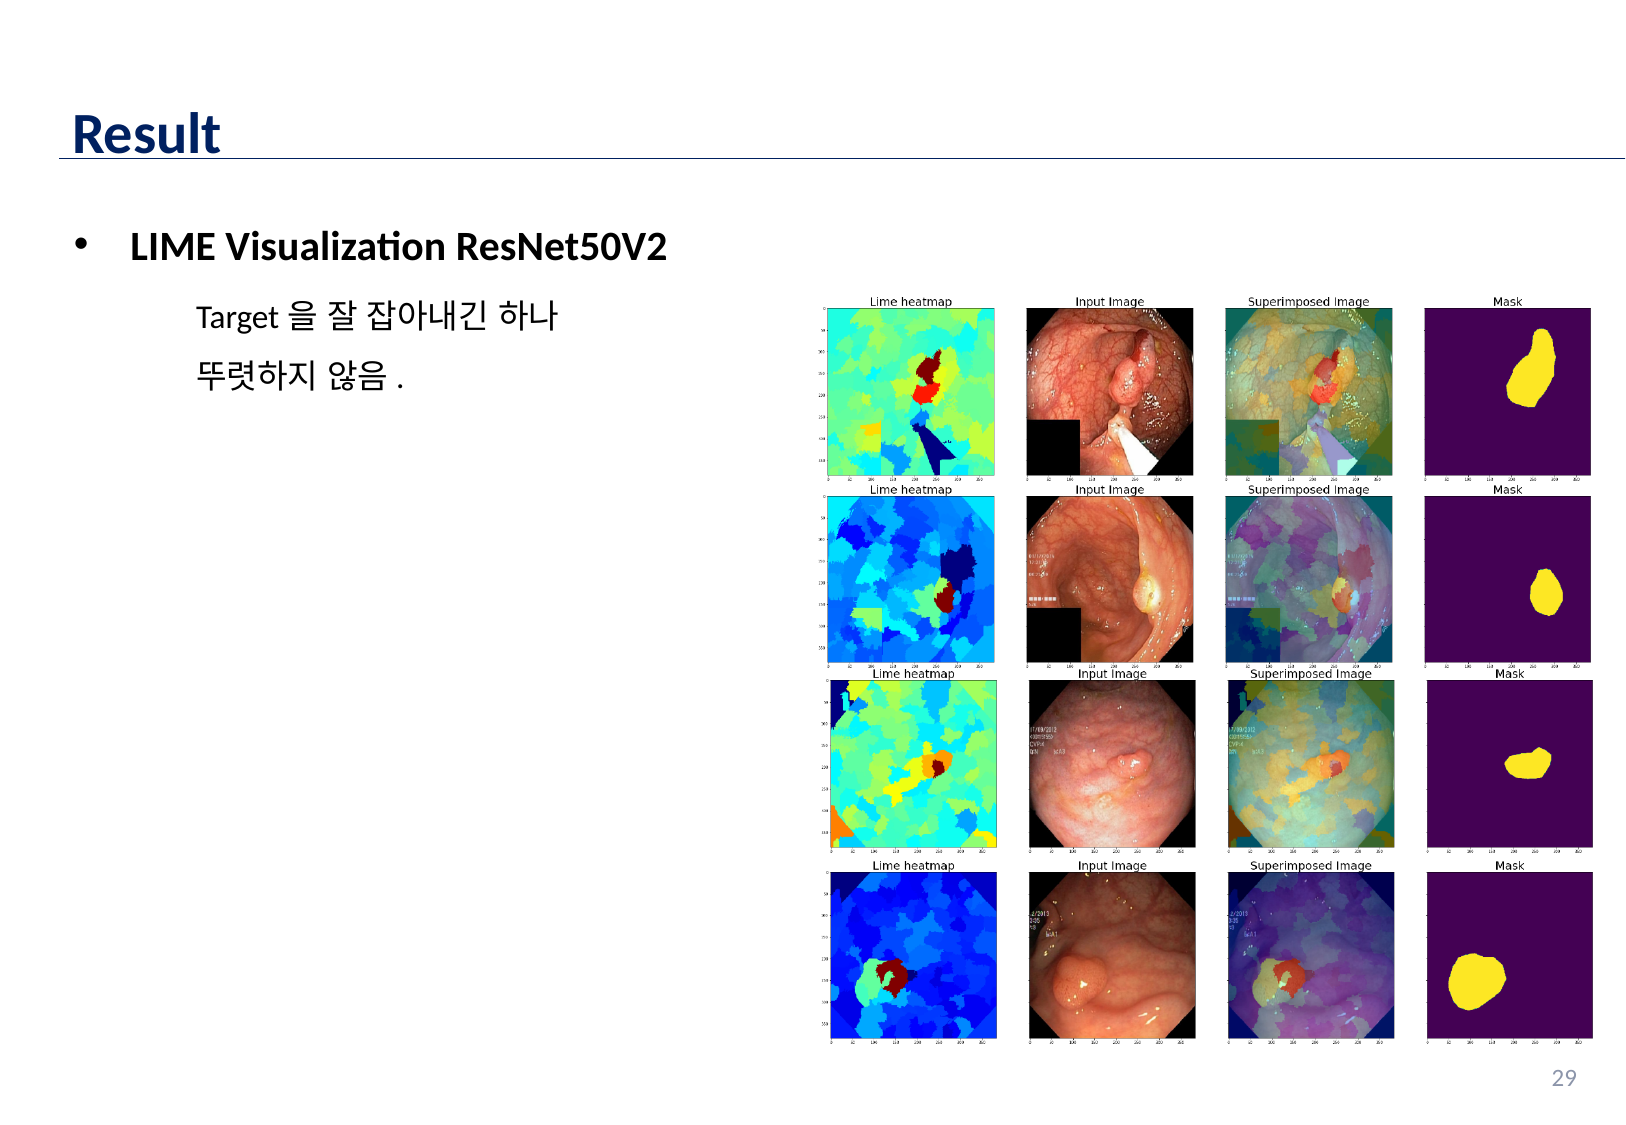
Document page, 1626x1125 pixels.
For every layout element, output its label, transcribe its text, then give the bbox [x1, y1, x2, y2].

text_box Result [57, 54, 1625, 136]
slide_number 29 [1212, 1054, 1593, 1107]
picture [817, 858, 1595, 1047]
picture [815, 294, 1595, 856]
list LIME Visualization ResNet50V2 Target을 잘 잡아내긴 하나 뚜렷하지 않음. [59, 186, 1604, 1107]
